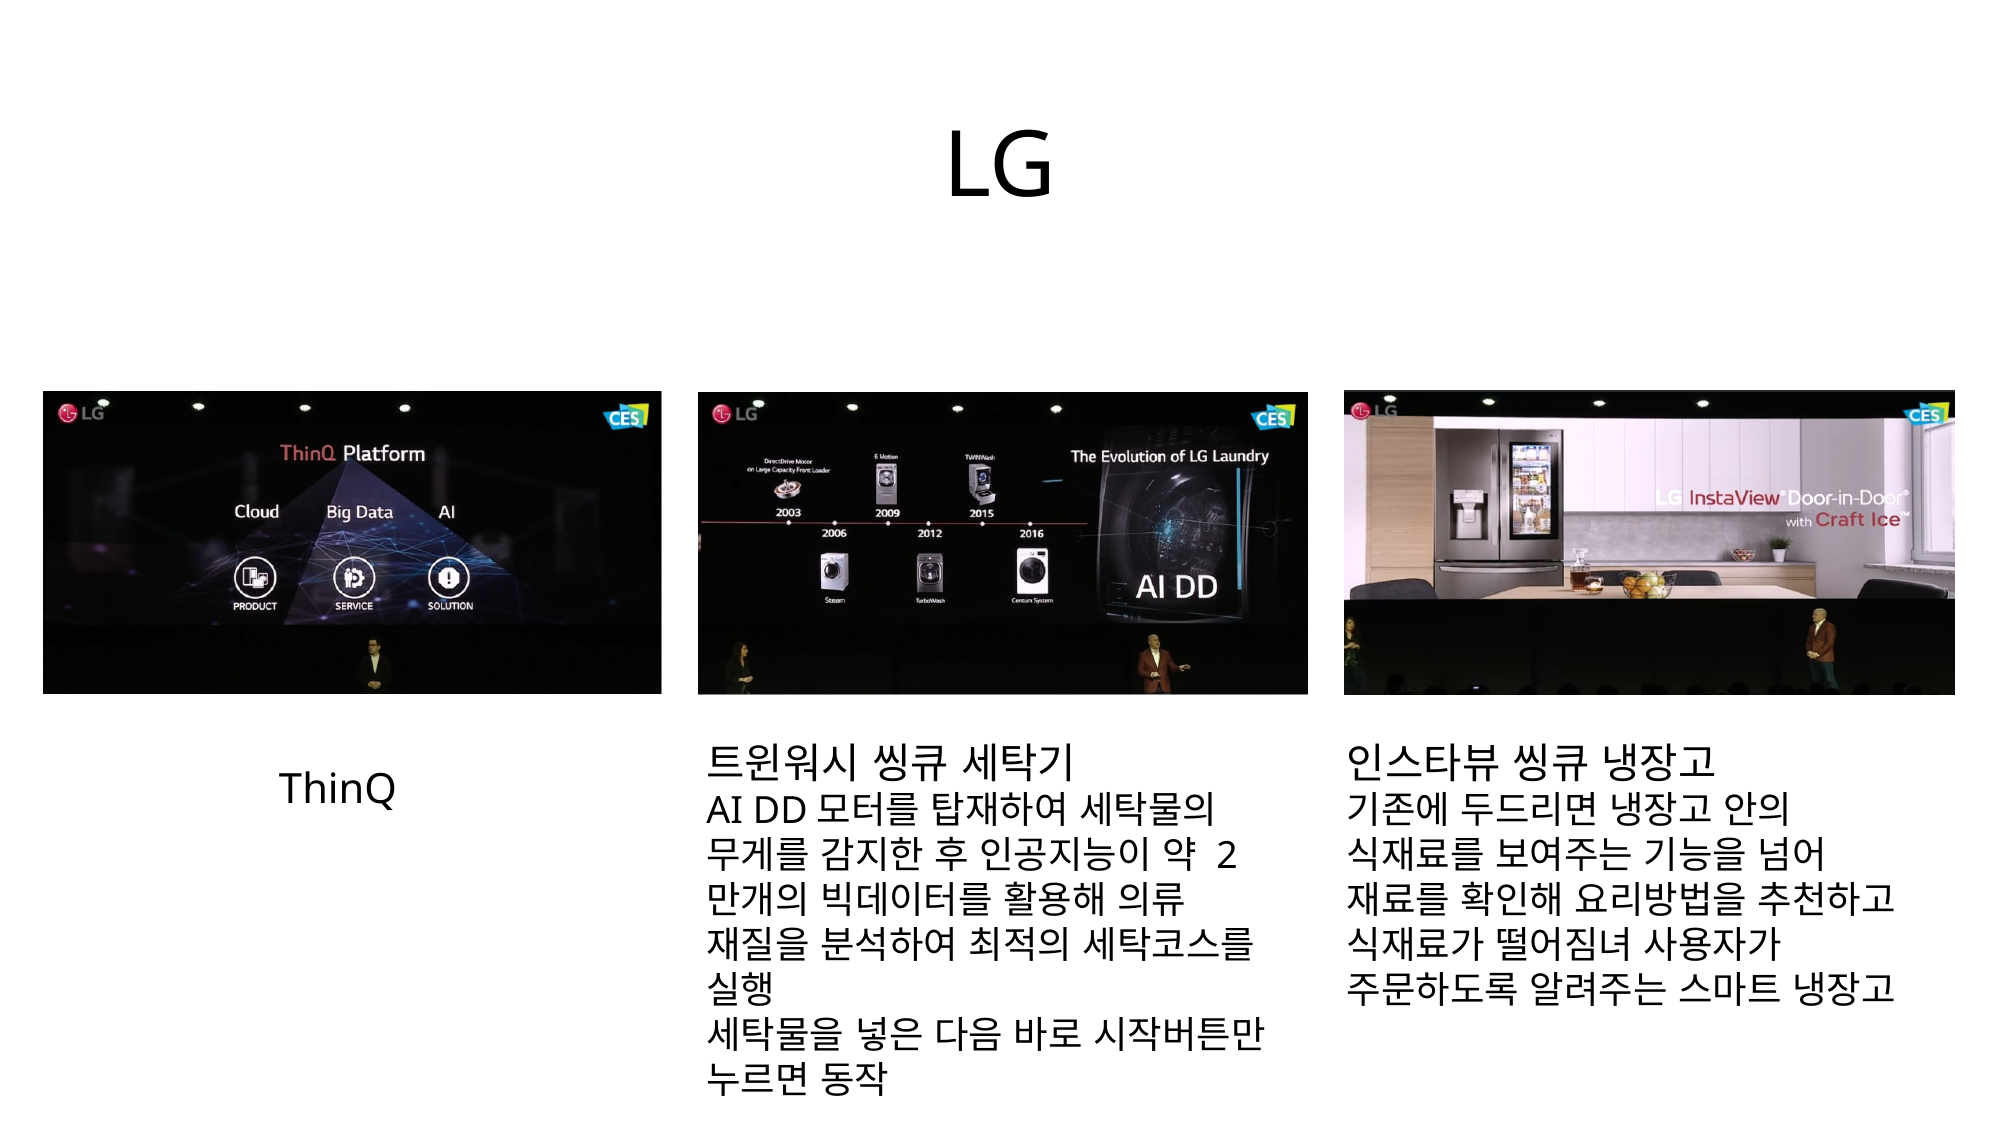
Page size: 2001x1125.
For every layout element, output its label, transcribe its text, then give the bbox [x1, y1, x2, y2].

text_box ThinQ [264, 754, 412, 820]
picture [698, 391, 1308, 695]
text_box LG [928, 97, 1072, 222]
picture [43, 391, 662, 695]
text_box 인스타뷰 씽큐 냉장고 기존에 두드리면 냉장고 안의 식재료를 보여주는 기능을 넘어 재료를 확인해 요리방법을 추천하고 식재료가 떨어짐녀 사용자가 주문하도록 알려주는 스마트 냉장고 [1332, 729, 1955, 1019]
picture [1344, 390, 1955, 695]
text_box 트윈워시 씽큐 세탁기 AI DD모터를 탑재하여 세탁물의 무게를 감지한 후 인공지능이 약 2만개의 빅데이터를 활용해 의류 재질을 분석하여 최적의 세탁코스를 실행 세탁물을 넣은 다음 바로 시작버튼만 누르면 동작 [691, 729, 1315, 1109]
